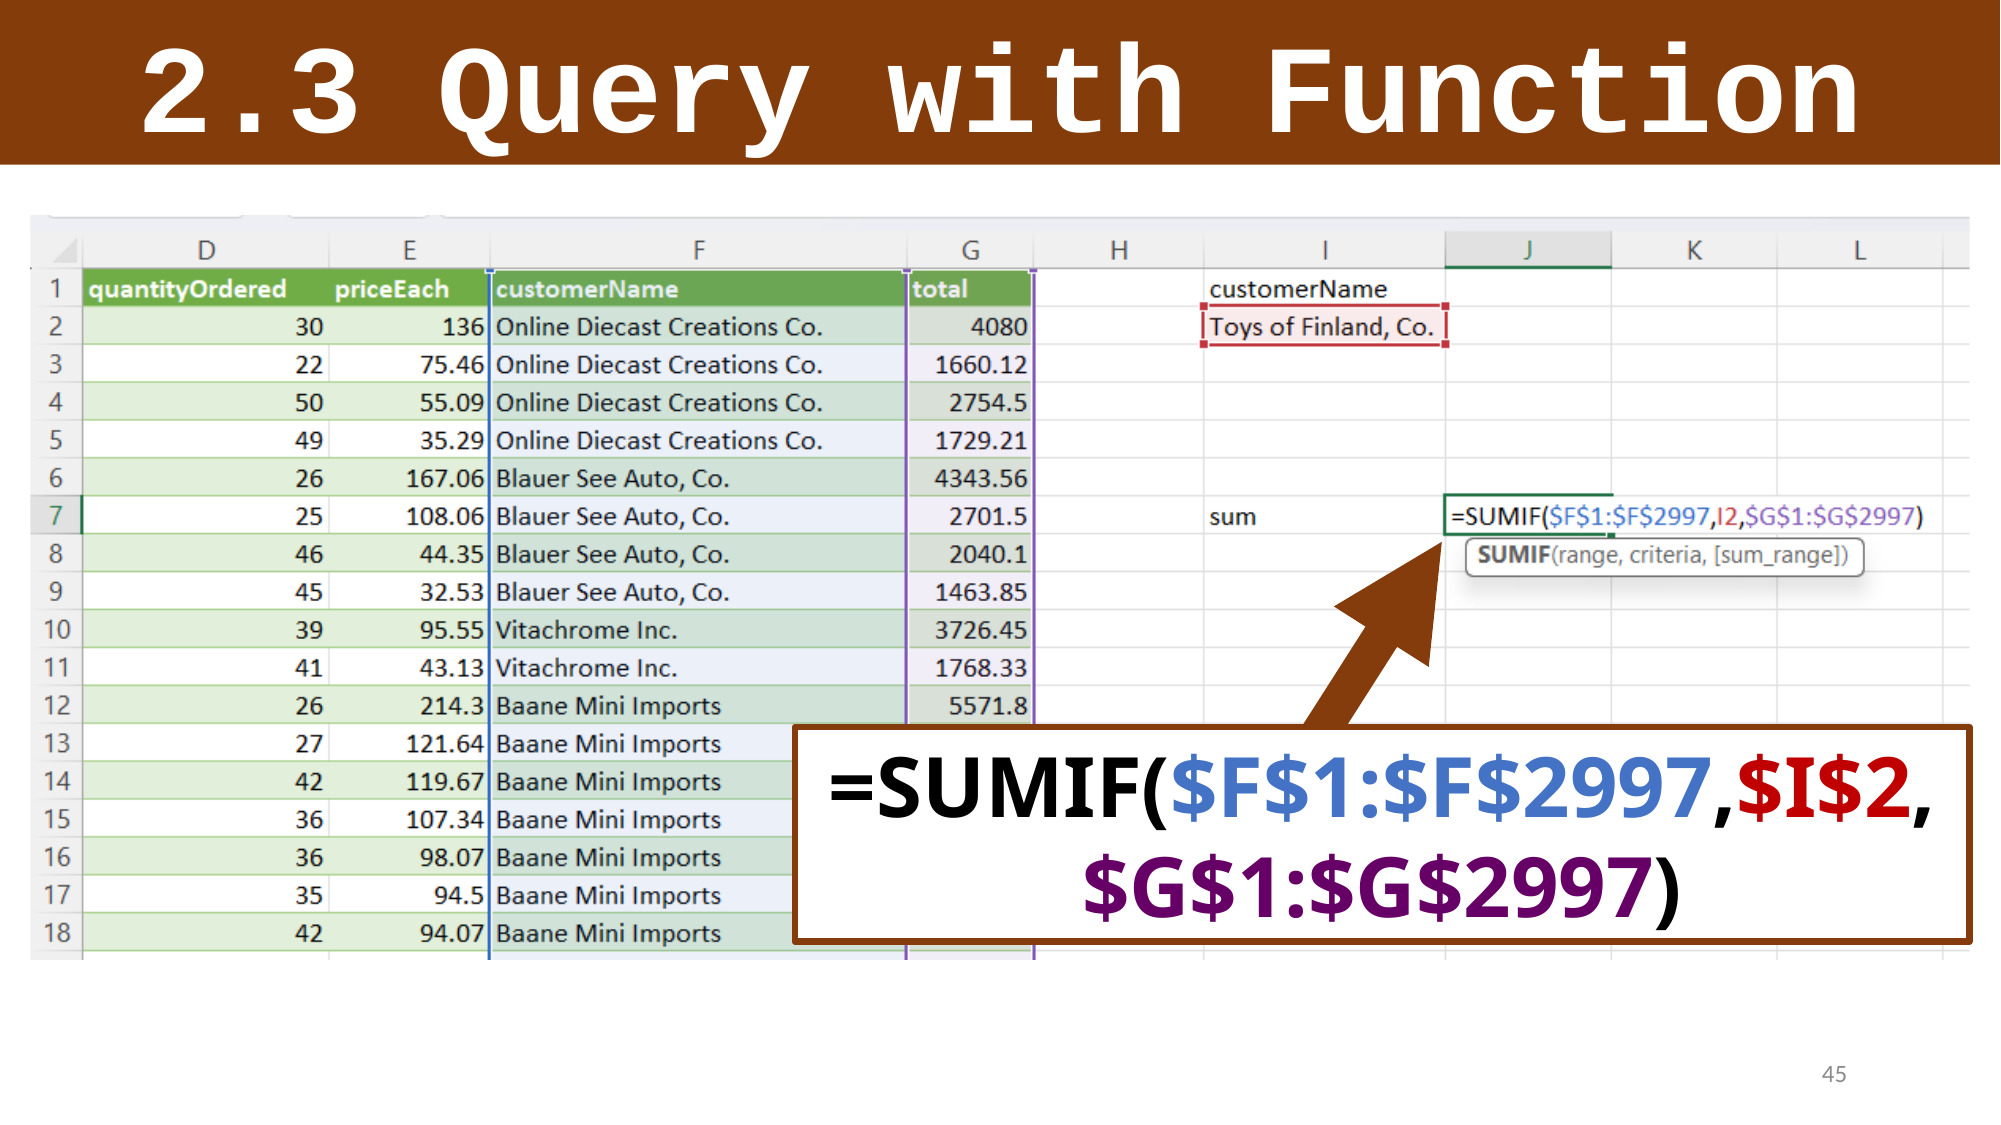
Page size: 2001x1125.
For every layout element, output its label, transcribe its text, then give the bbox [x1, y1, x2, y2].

picture [30, 215, 1970, 960]
slide_number 45 [1412, 1042, 1863, 1103]
text_box 2.3 Query with Function [0, 0, 2000, 165]
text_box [1313, 541, 1442, 744]
